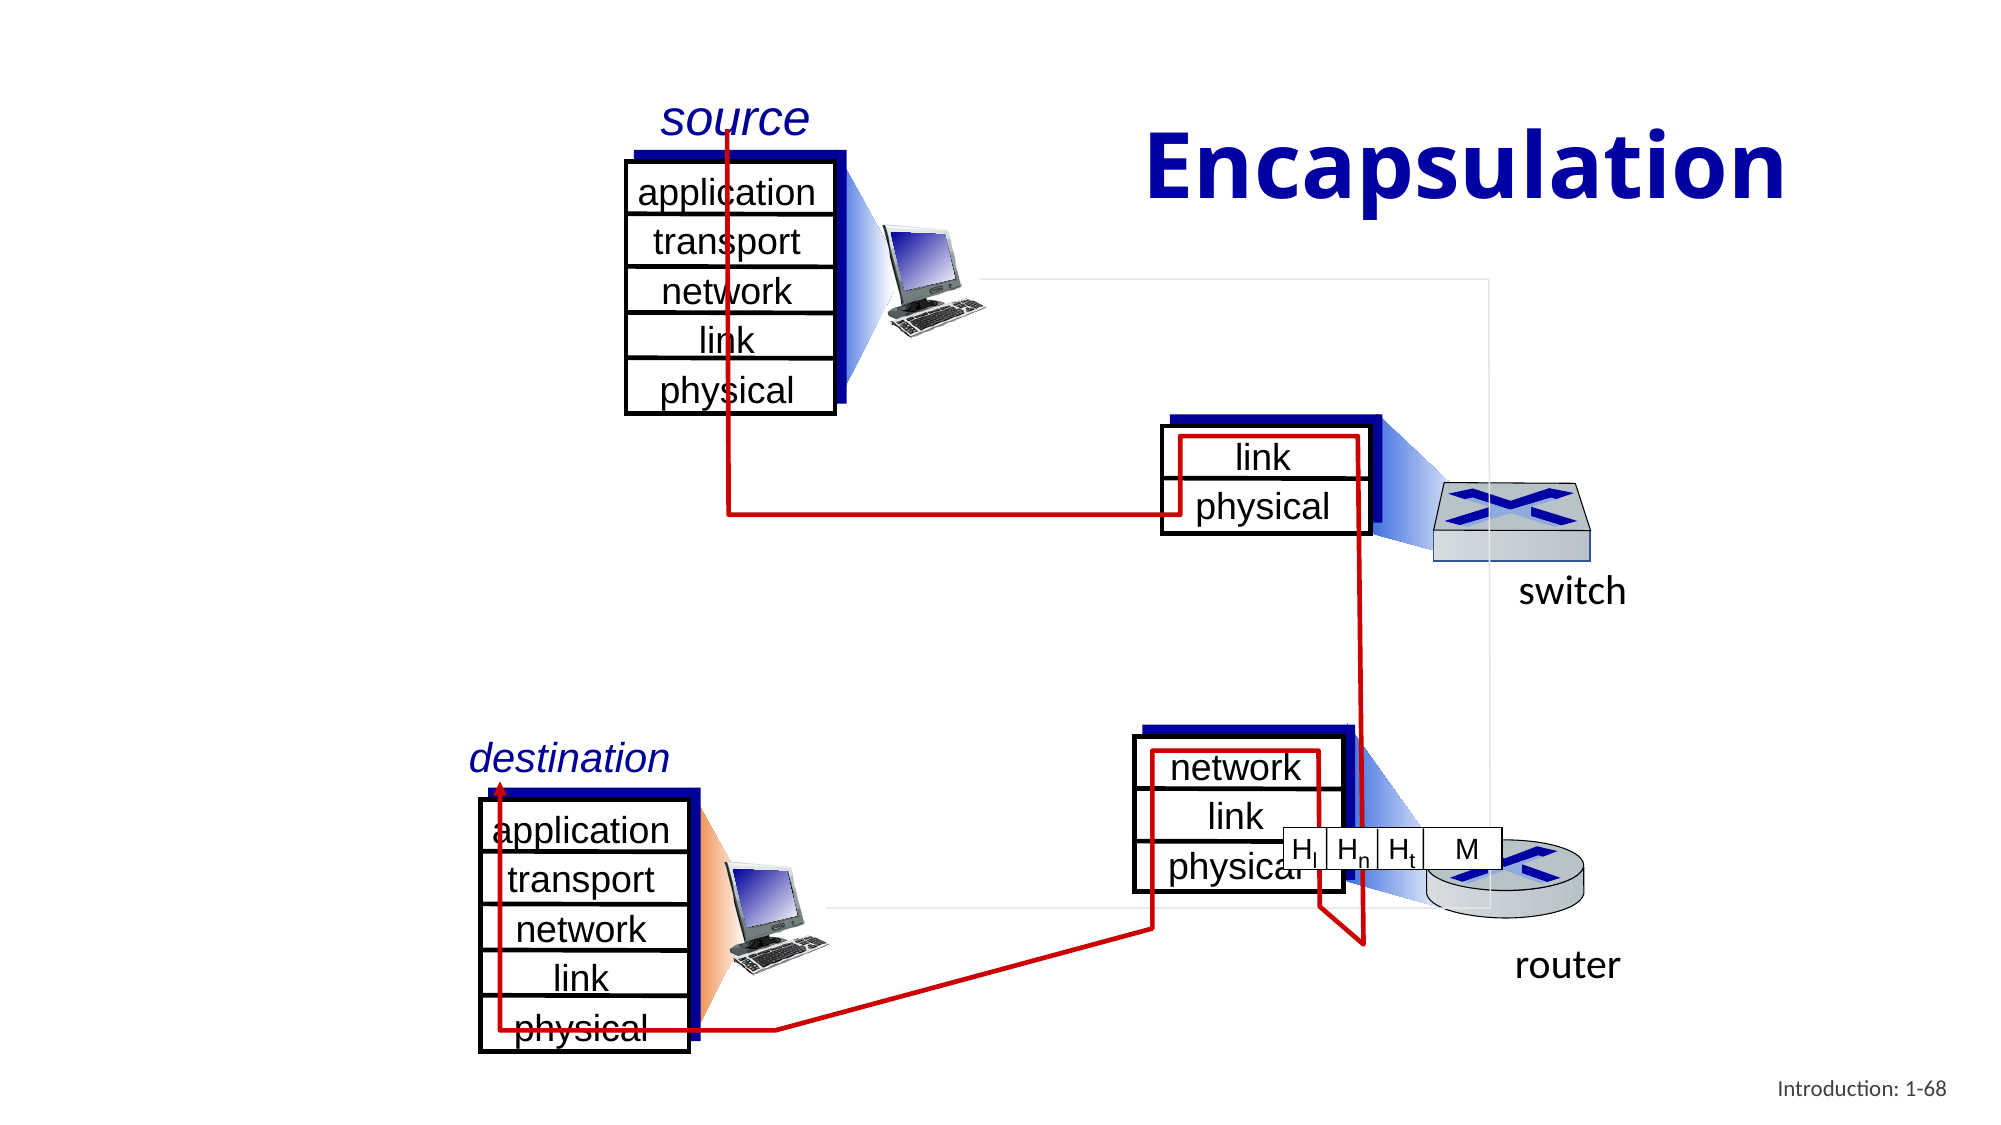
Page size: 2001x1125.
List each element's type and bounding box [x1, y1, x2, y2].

title [1127, 95, 1813, 242]
text_box [453, 78, 1643, 1056]
slide_number [1512, 1056, 1963, 1117]
text_box [1500, 929, 1637, 995]
